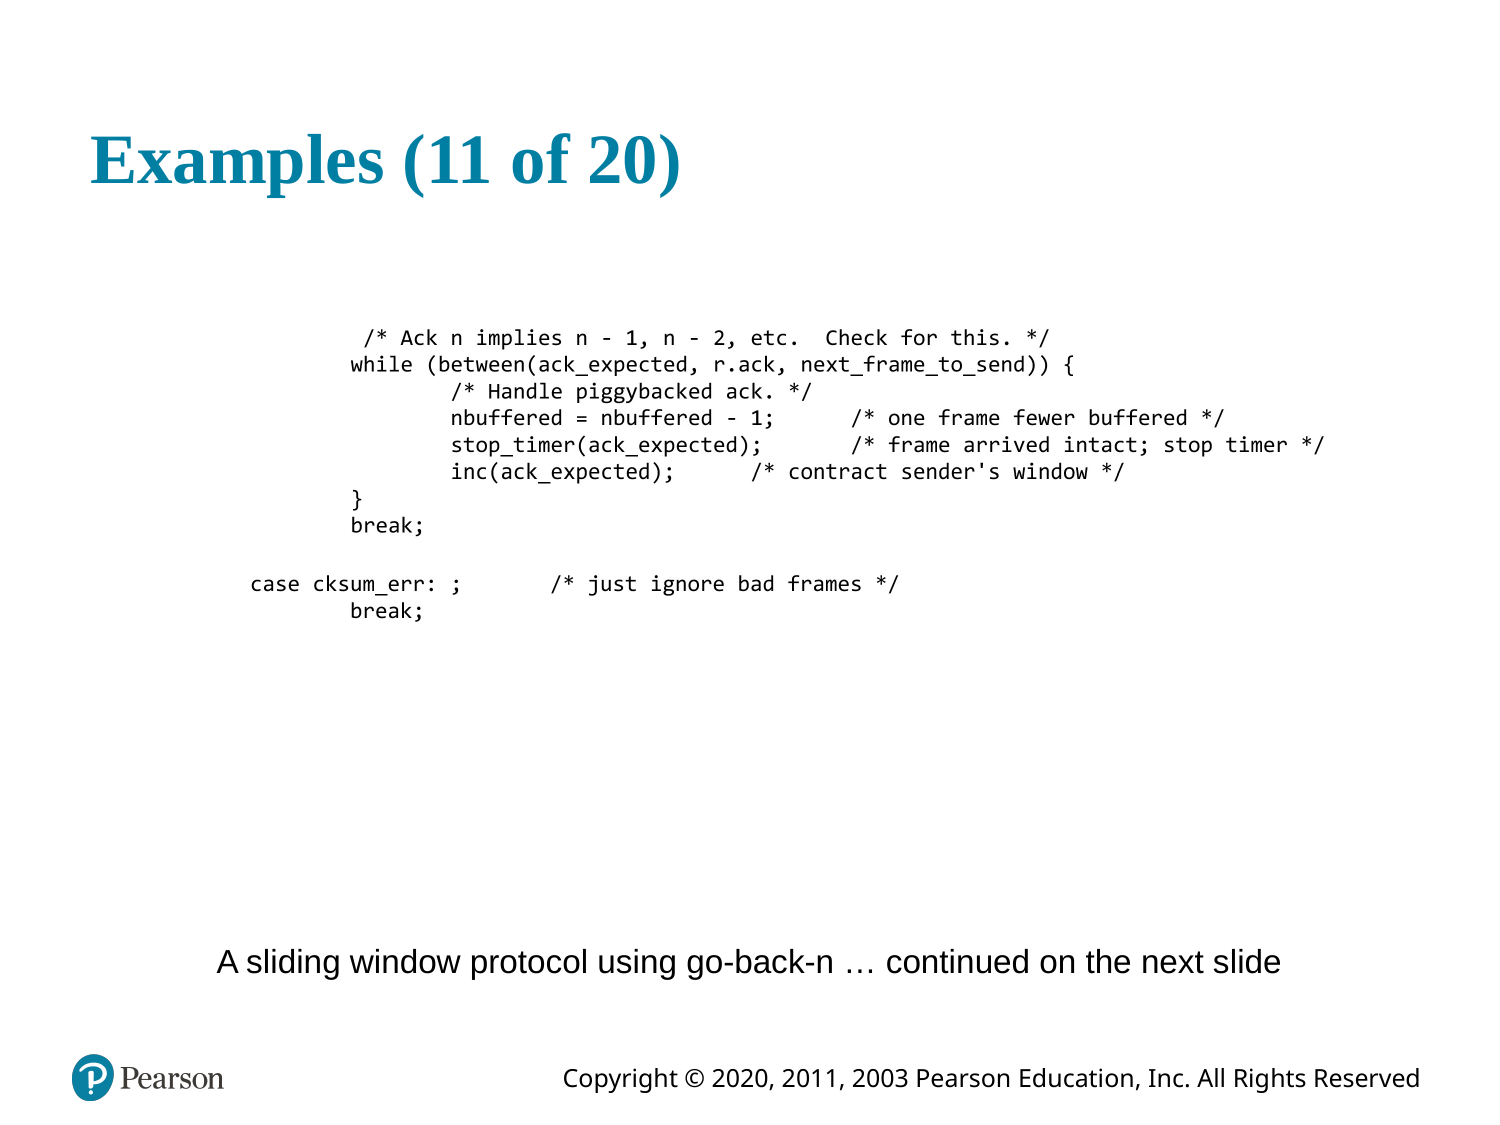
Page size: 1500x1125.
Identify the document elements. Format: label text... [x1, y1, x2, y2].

picture [150, 322, 1350, 626]
picture [72, 1054, 88, 1070]
picture [98, 1054, 224, 1101]
picture [72, 1087, 83, 1101]
list A sliding window protocol using go-back-n … continued on the next slide [75, 910, 1425, 996]
picture [80, 1063, 106, 1088]
title Examples (11 of 20) [75, 37, 1425, 213]
